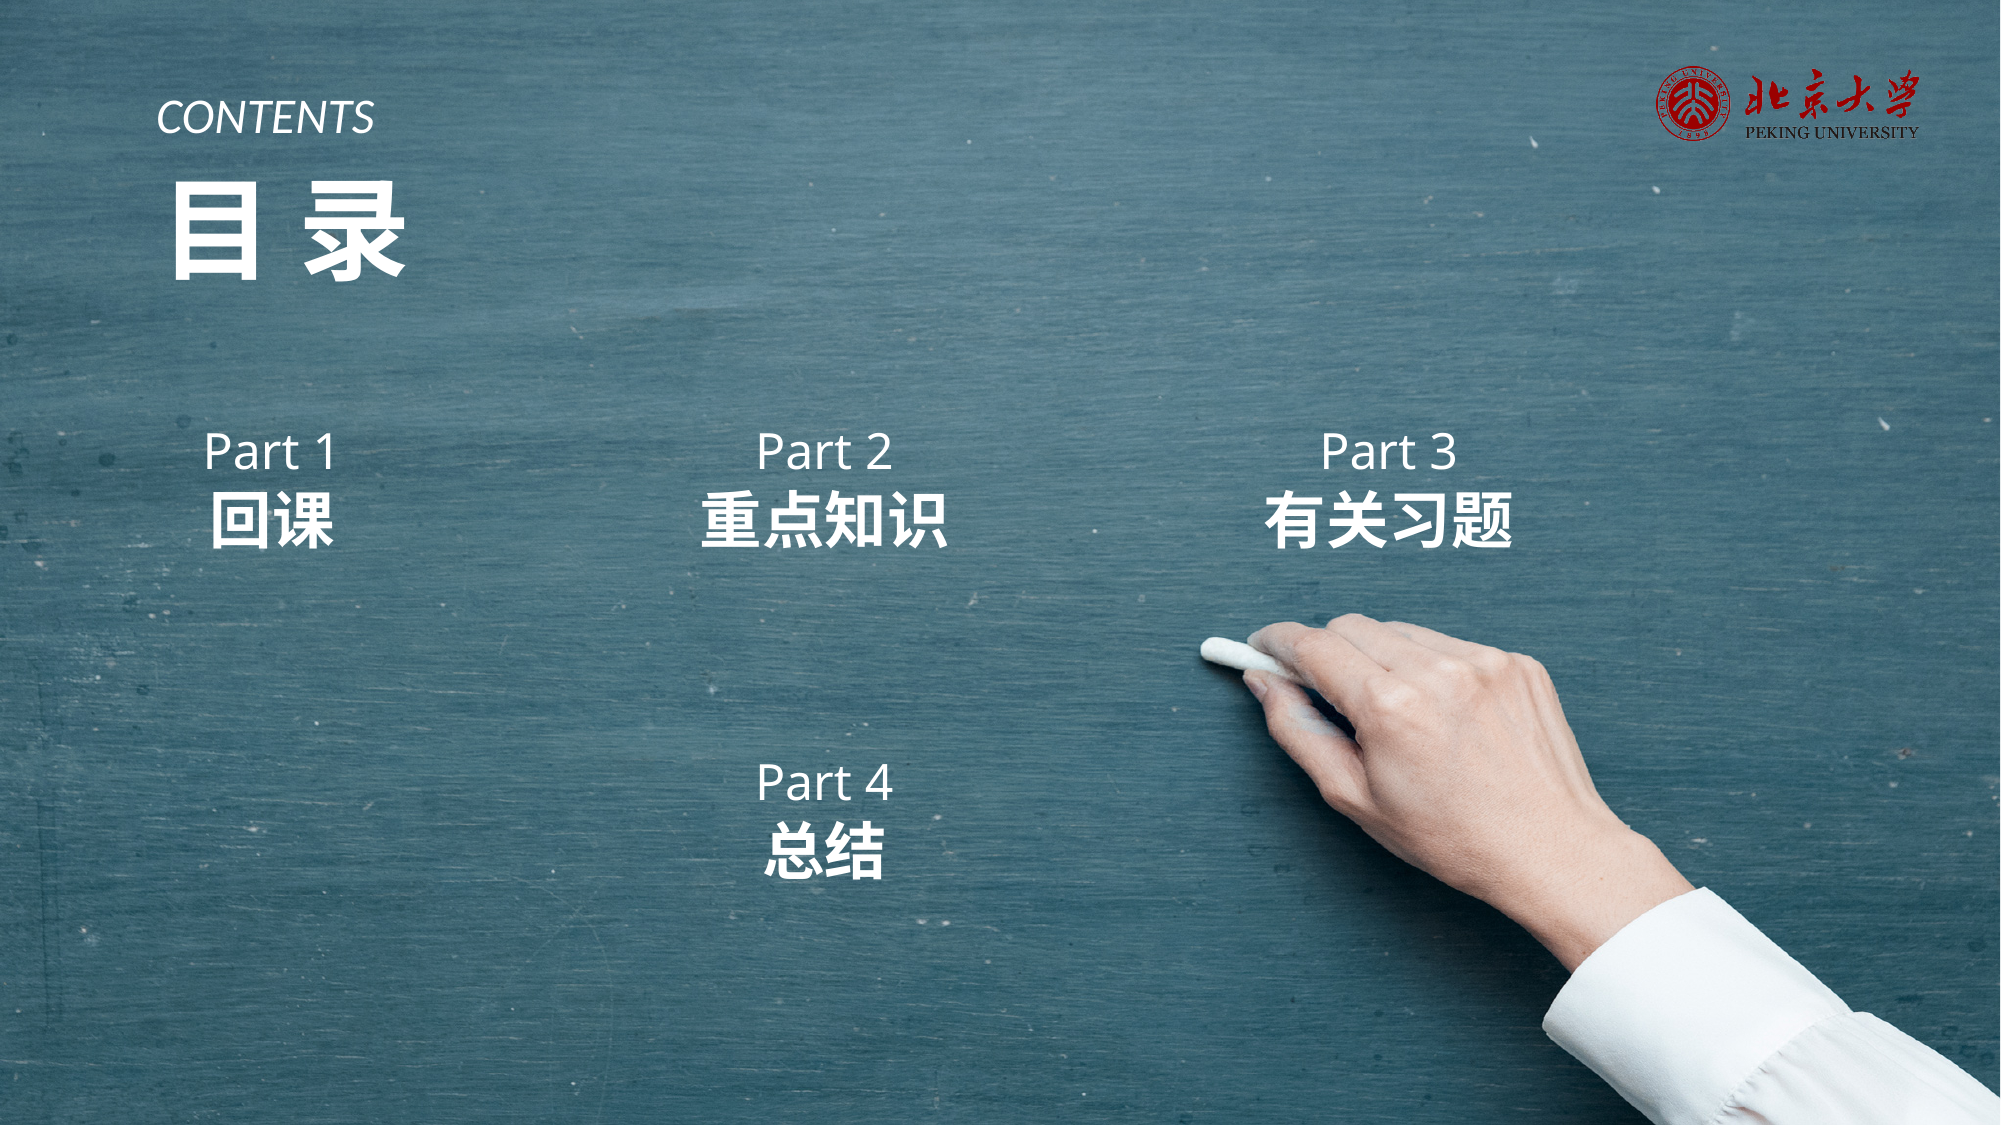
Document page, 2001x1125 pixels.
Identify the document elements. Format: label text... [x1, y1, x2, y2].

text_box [1217, 419, 1561, 565]
text_box CONTENTS [141, 76, 578, 151]
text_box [112, 419, 432, 565]
text_box 目 录 [145, 151, 426, 302]
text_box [664, 750, 985, 896]
picture [0, 0, 2001, 1125]
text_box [664, 419, 985, 565]
